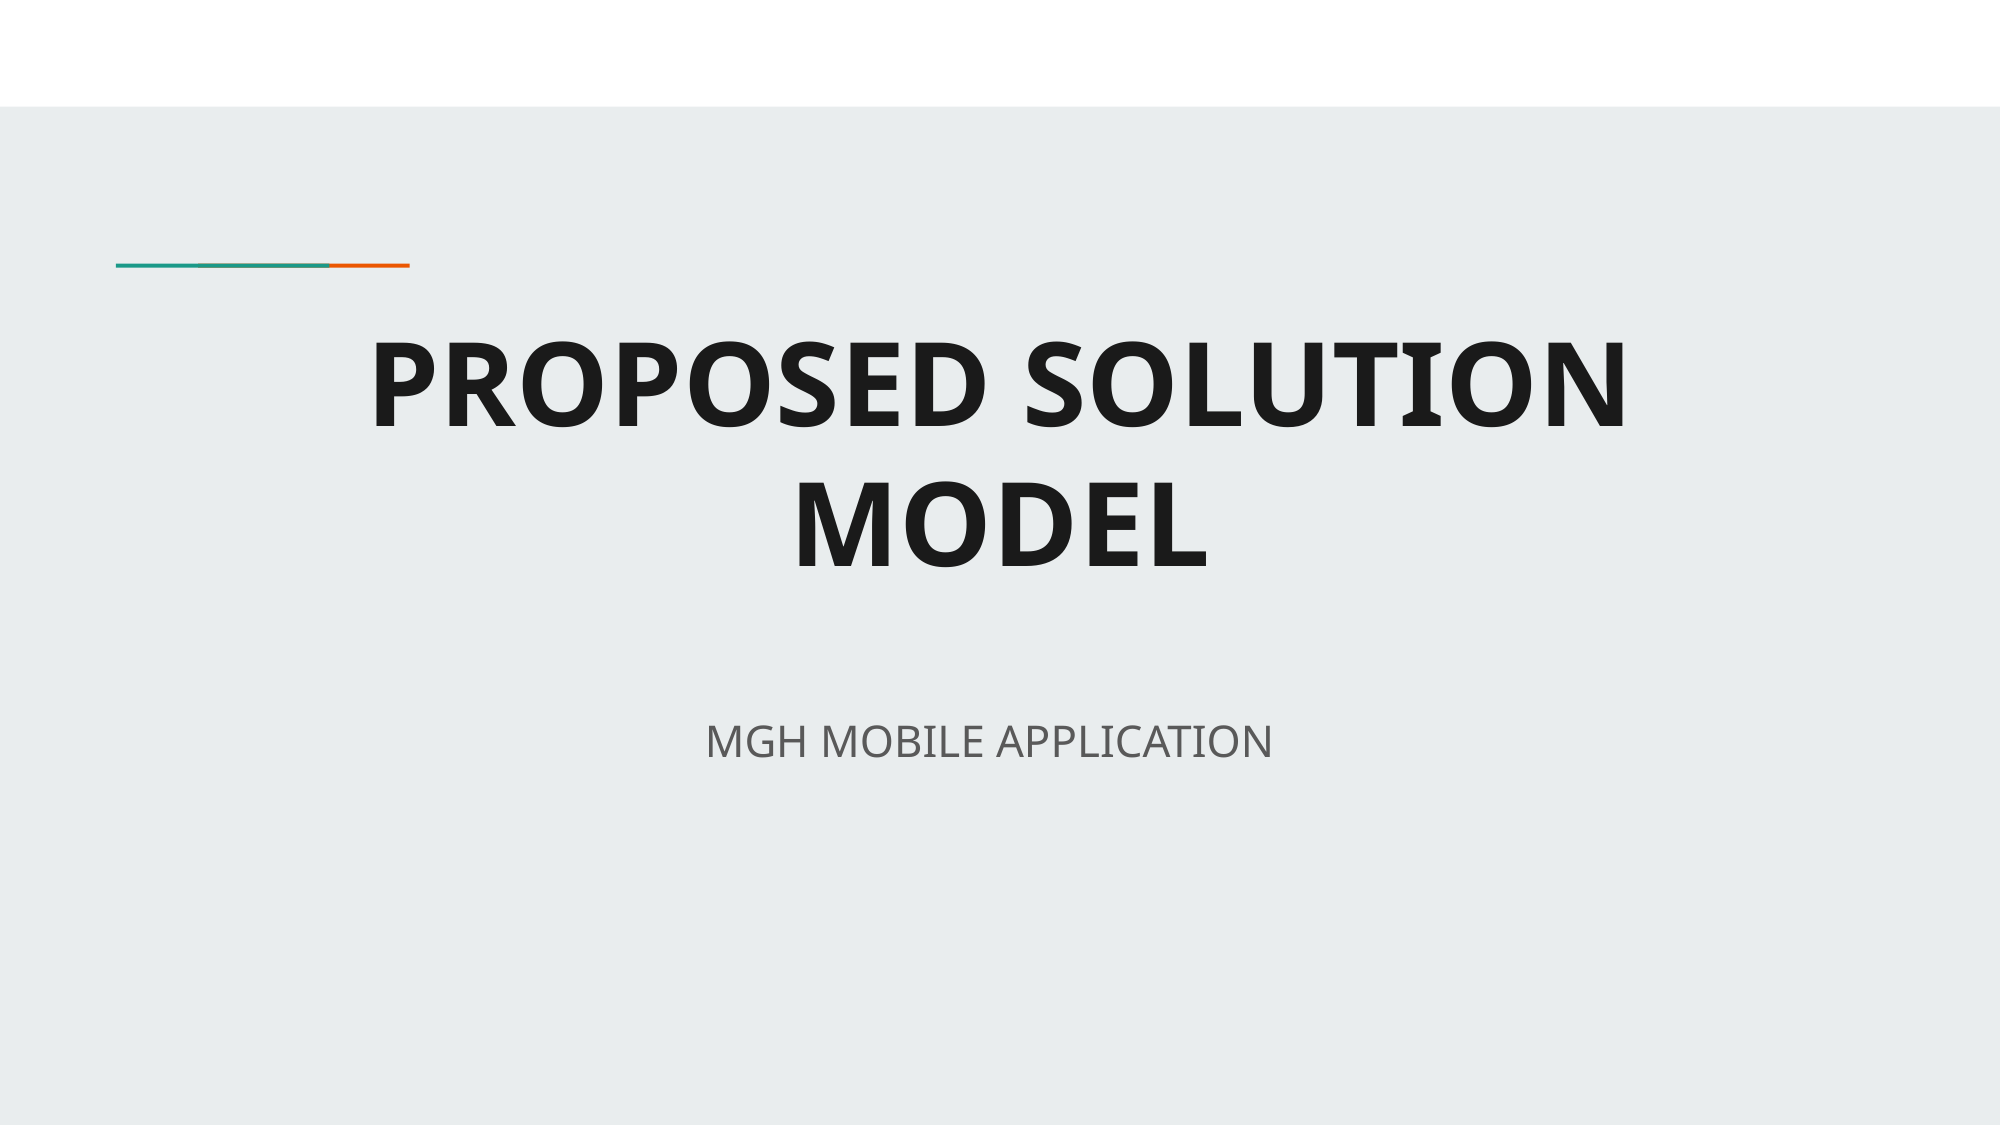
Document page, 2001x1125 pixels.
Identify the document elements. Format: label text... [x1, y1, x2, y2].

subtitle MGH MOBILE APPLICATION [148, 693, 1831, 813]
title PROPOSED SOLUTION MODEL [159, 289, 1842, 654]
